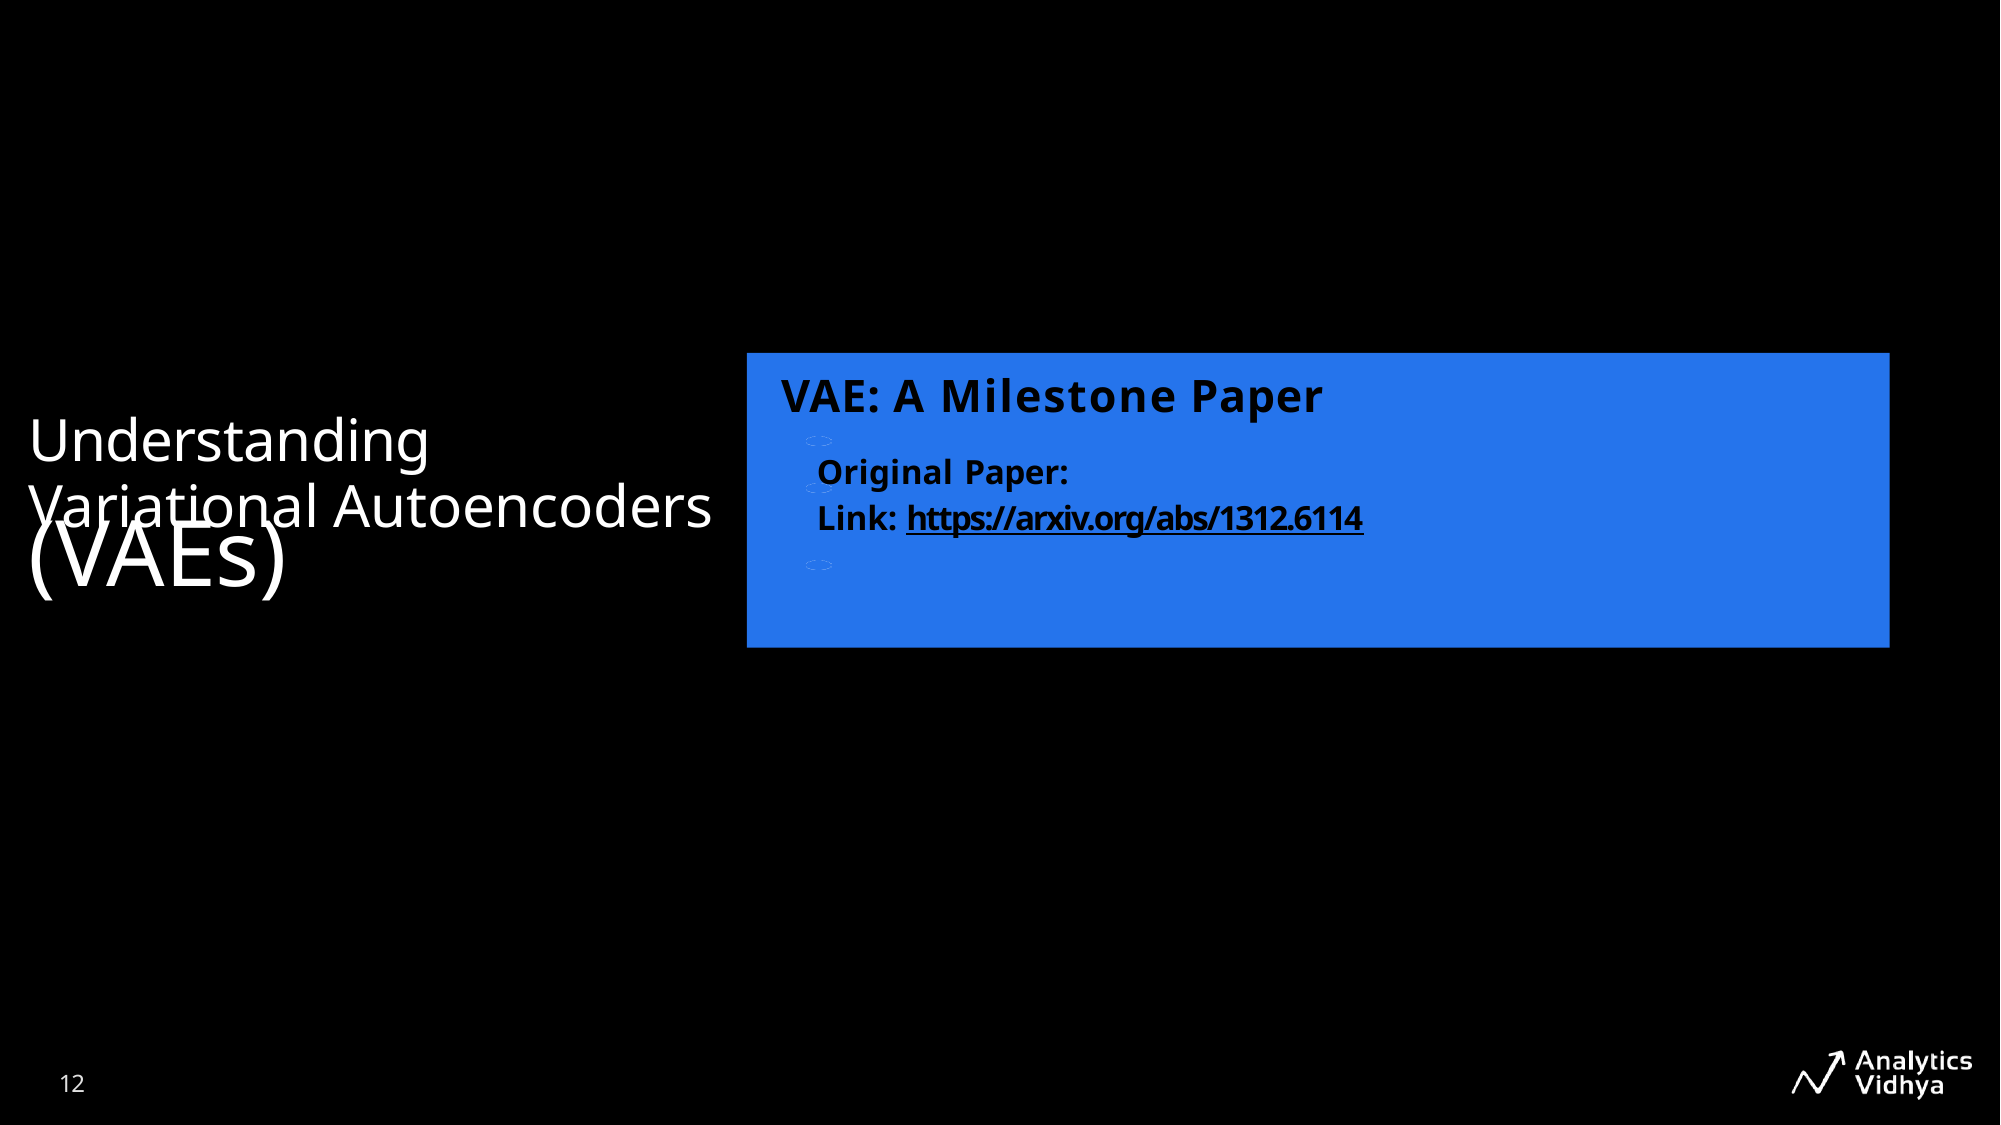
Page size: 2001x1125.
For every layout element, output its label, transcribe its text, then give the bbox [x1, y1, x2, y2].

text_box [746, 352, 1890, 648]
slide_number 12 [26, 758, 86, 1125]
title Understanding Variational Autoencoders (VAEs) [26, 395, 724, 605]
picture [1788, 1048, 1974, 1102]
